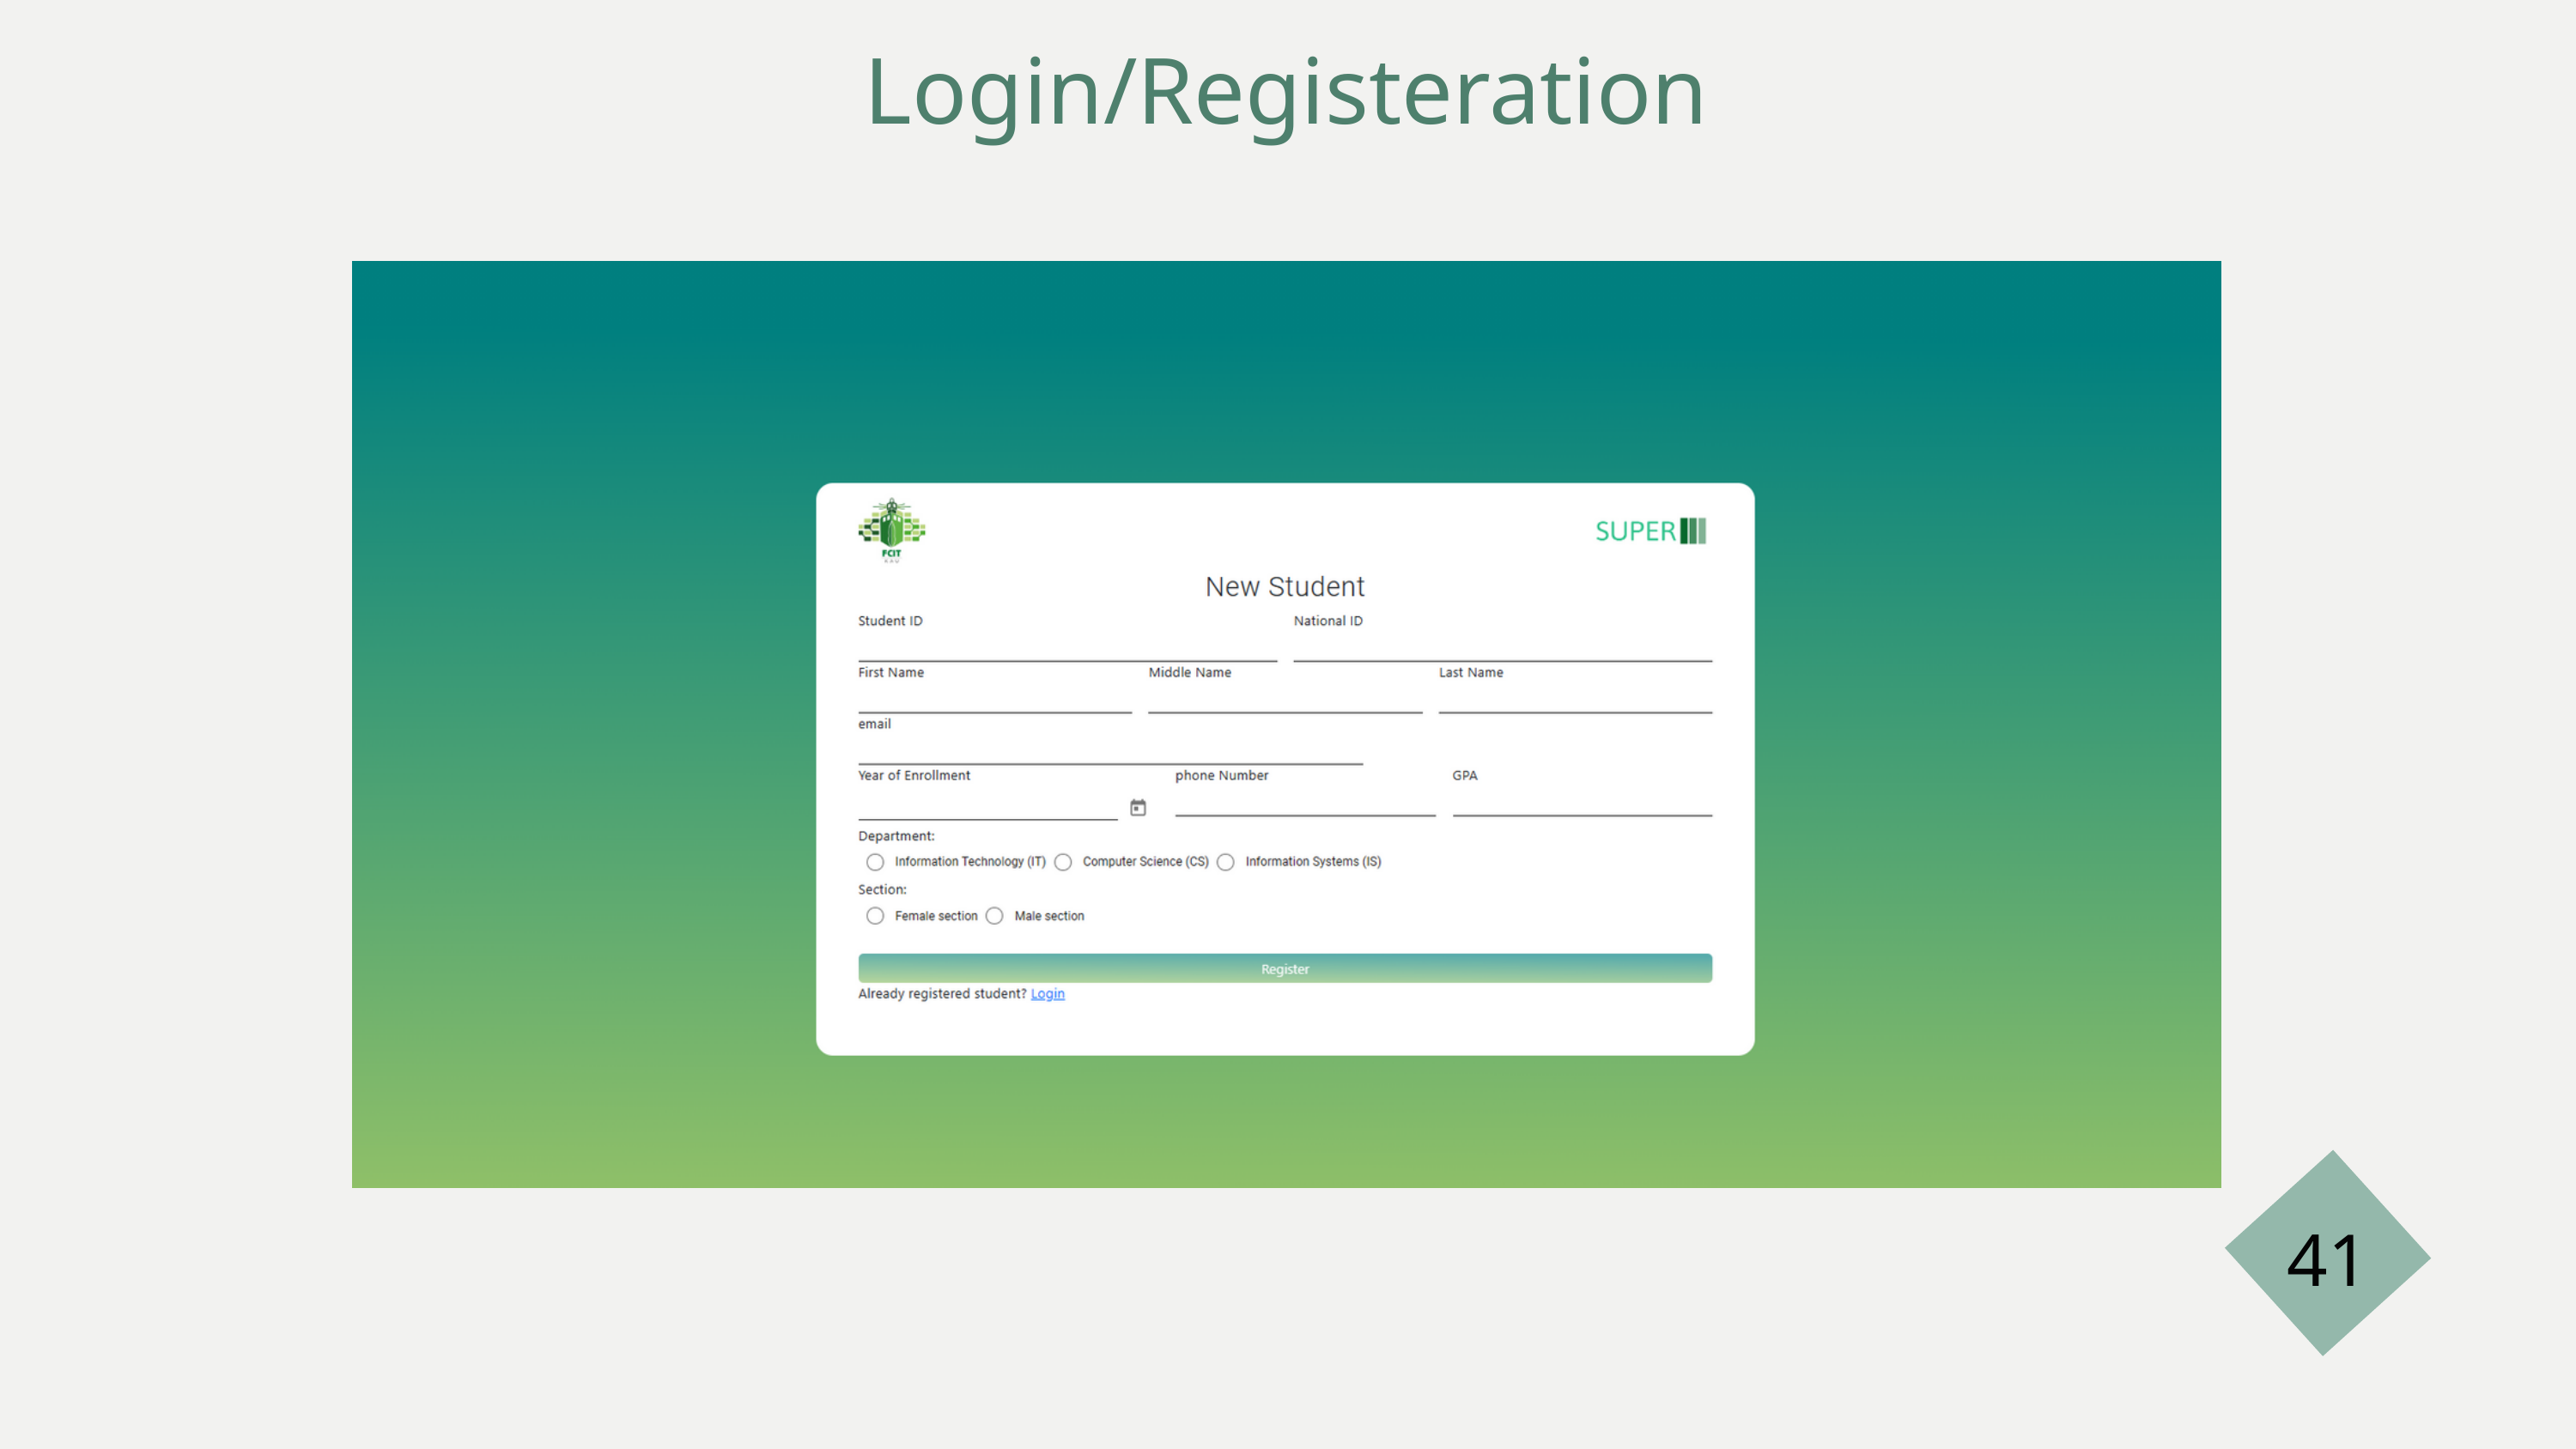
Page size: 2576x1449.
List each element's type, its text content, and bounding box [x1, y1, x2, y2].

text_box Login/Registeration [763, 42, 1810, 143]
text_box [2277, 1149, 2379, 1200]
text_box 41 [2275, 1200, 2380, 1300]
text_box [352, 261, 2221, 1188]
text_box [2224, 1202, 2432, 1356]
